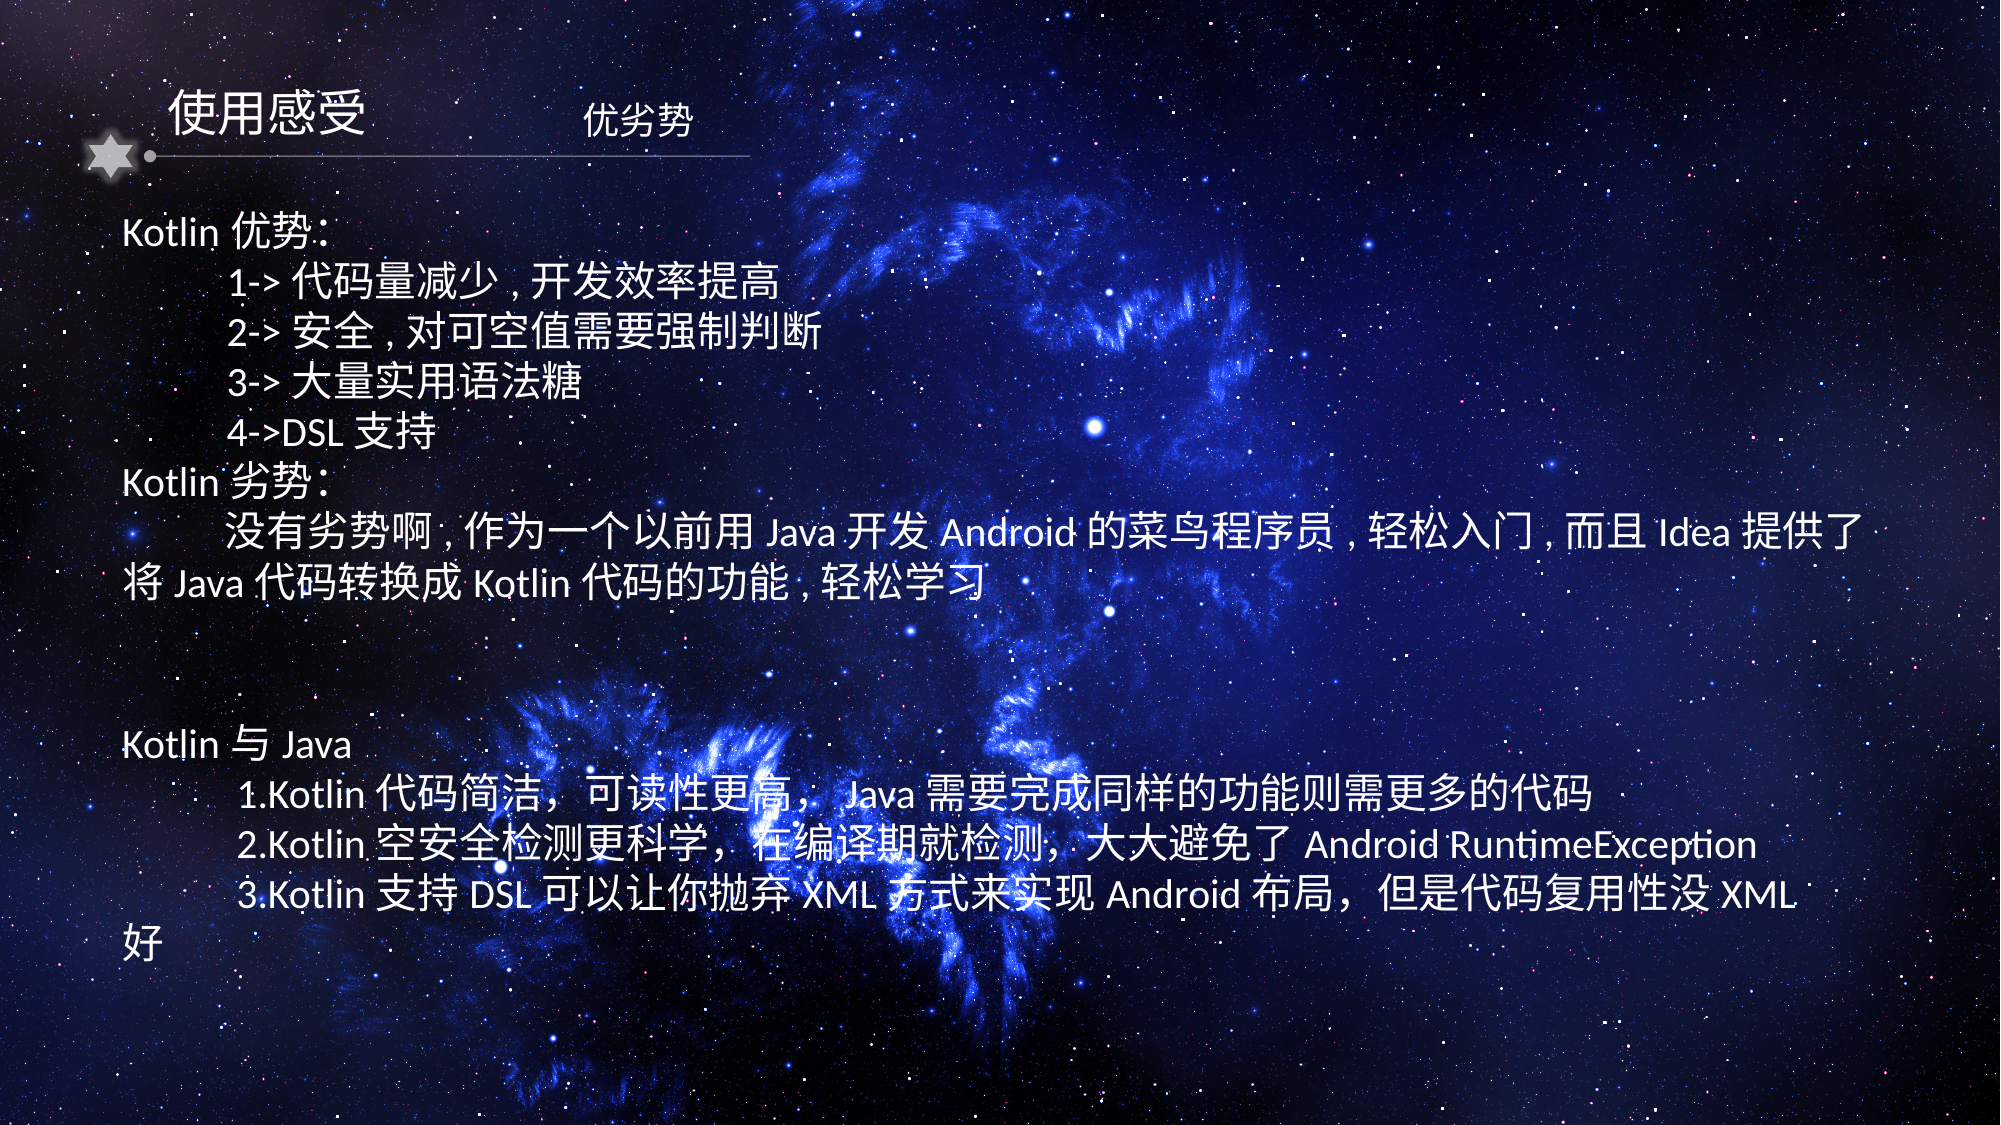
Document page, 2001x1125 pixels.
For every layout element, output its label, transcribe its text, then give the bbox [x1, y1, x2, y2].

list 优劣势 [567, 94, 899, 150]
picture [0, 0, 2000, 1125]
list 使用感受 [153, 80, 530, 150]
text_box Kotlin与Java 1.Kotlin代码简洁，可读性更高，Java需要完成同样的功能则需更多的代码 2.Kotlin空安全检测更科学，在编译期就检测，大大避免了Android RuntimeException 3.Kotlin支持DSL可以让你抛弃XML方式来实现Android布局，但是代码复用性没XML好 [107, 709, 1857, 1025]
text_box Kotlin优势： 1->代码量减少,开发效率提高 2->安全,对可空值需要强制判断 3->大量实用语法糖 4->DSL支持 Kotlin劣势： 没有劣势啊,作为一个以前用Java开发Android的菜鸟程序员,轻松入门,而且Idea提供了将Java代码转换成Kotlin代码的功能,轻松学习 [107, 197, 1923, 658]
